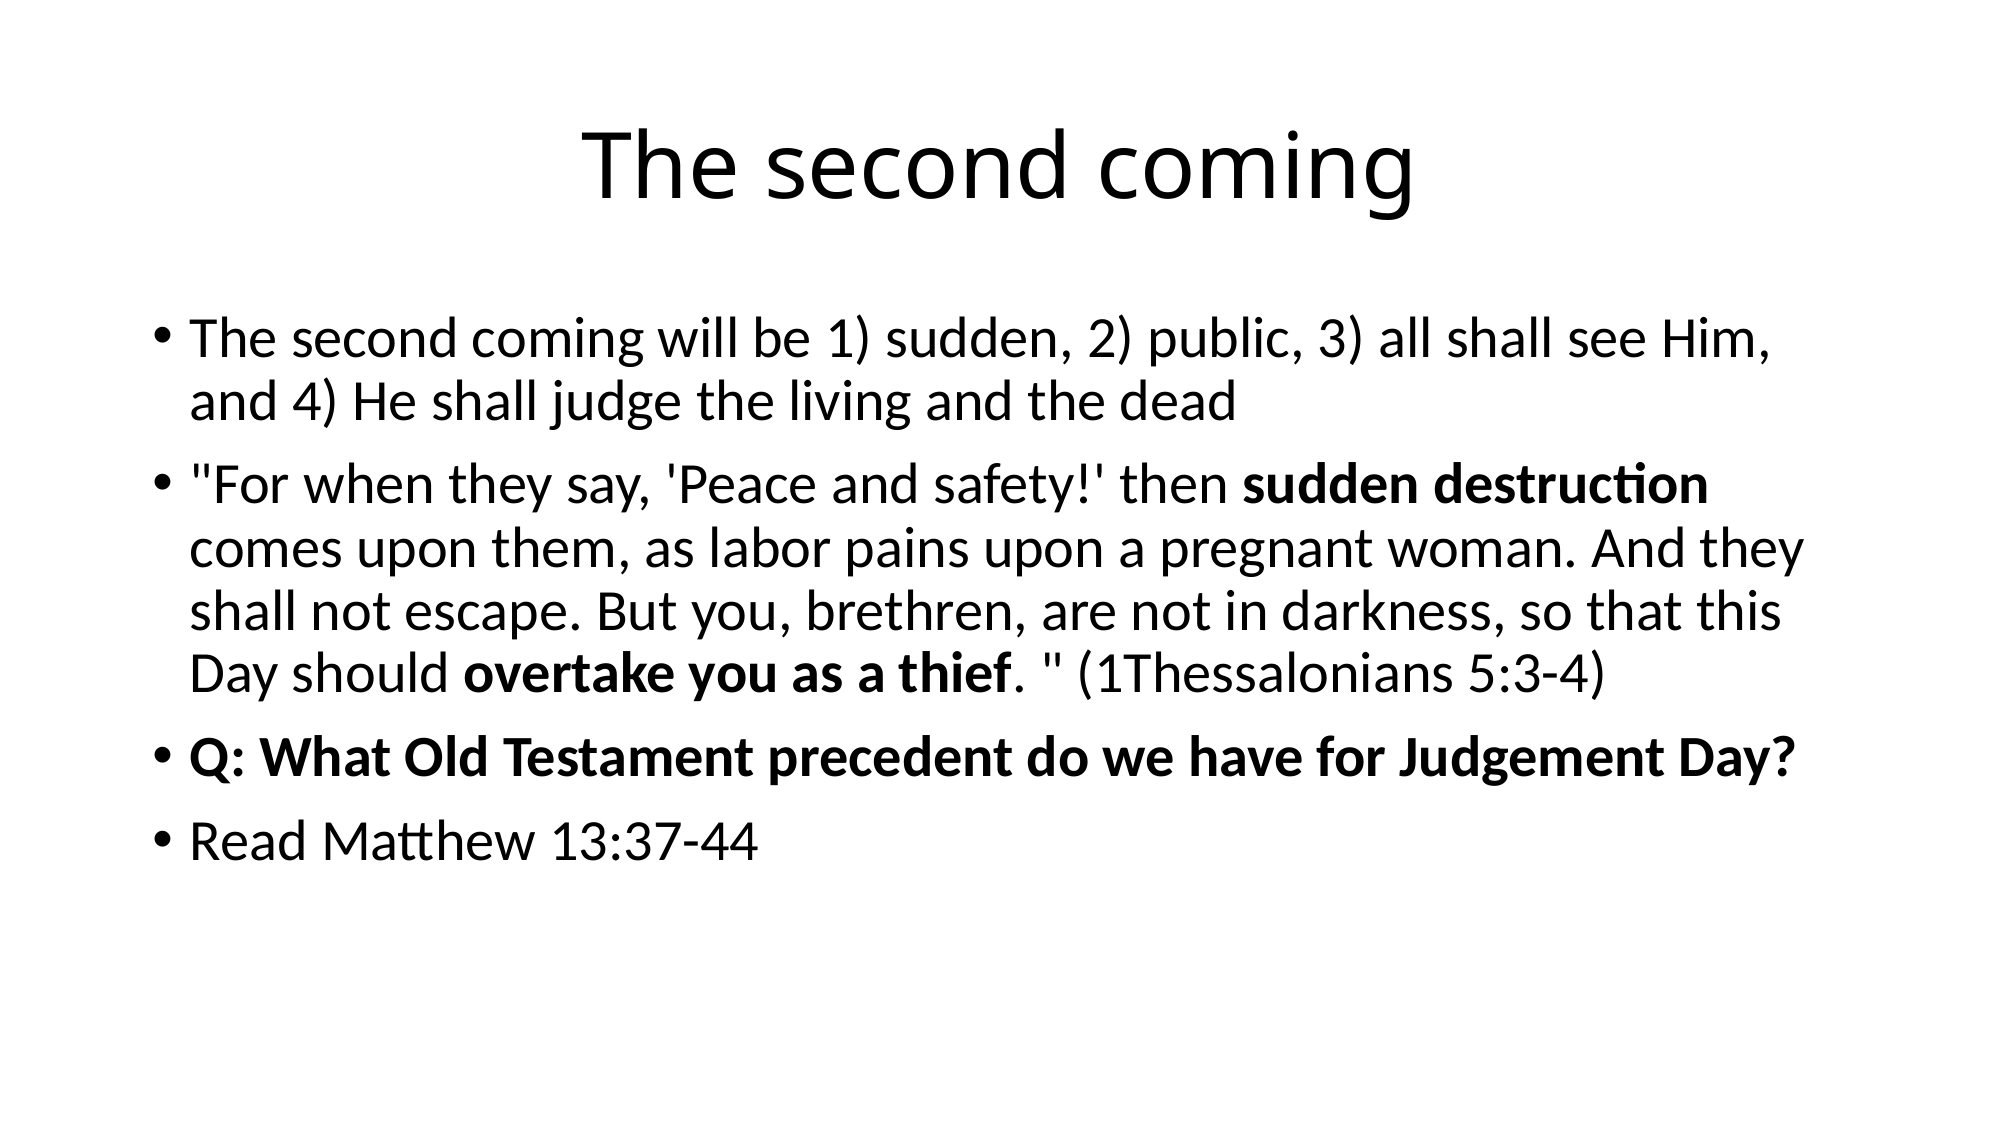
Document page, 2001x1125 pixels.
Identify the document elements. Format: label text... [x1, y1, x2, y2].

title The second coming [137, 59, 1863, 278]
list The second coming will be 1) sudden, 2) public, 3) all shall see Him, and 4) He shall judge the living and the dead "For when they say, 'Peace and safety!' then sudden destruction comes upon them, as labor pains upon a pregnant woman. And they shall not escape. But you, brethren, are not in darkness, so that this Day should overtake you as a thief. " (1Thessalonians 5:3-4) Q: What Old Testament precedent do we have for Judgement Day? Read Matthew 13:37-44 [137, 299, 1863, 1014]
